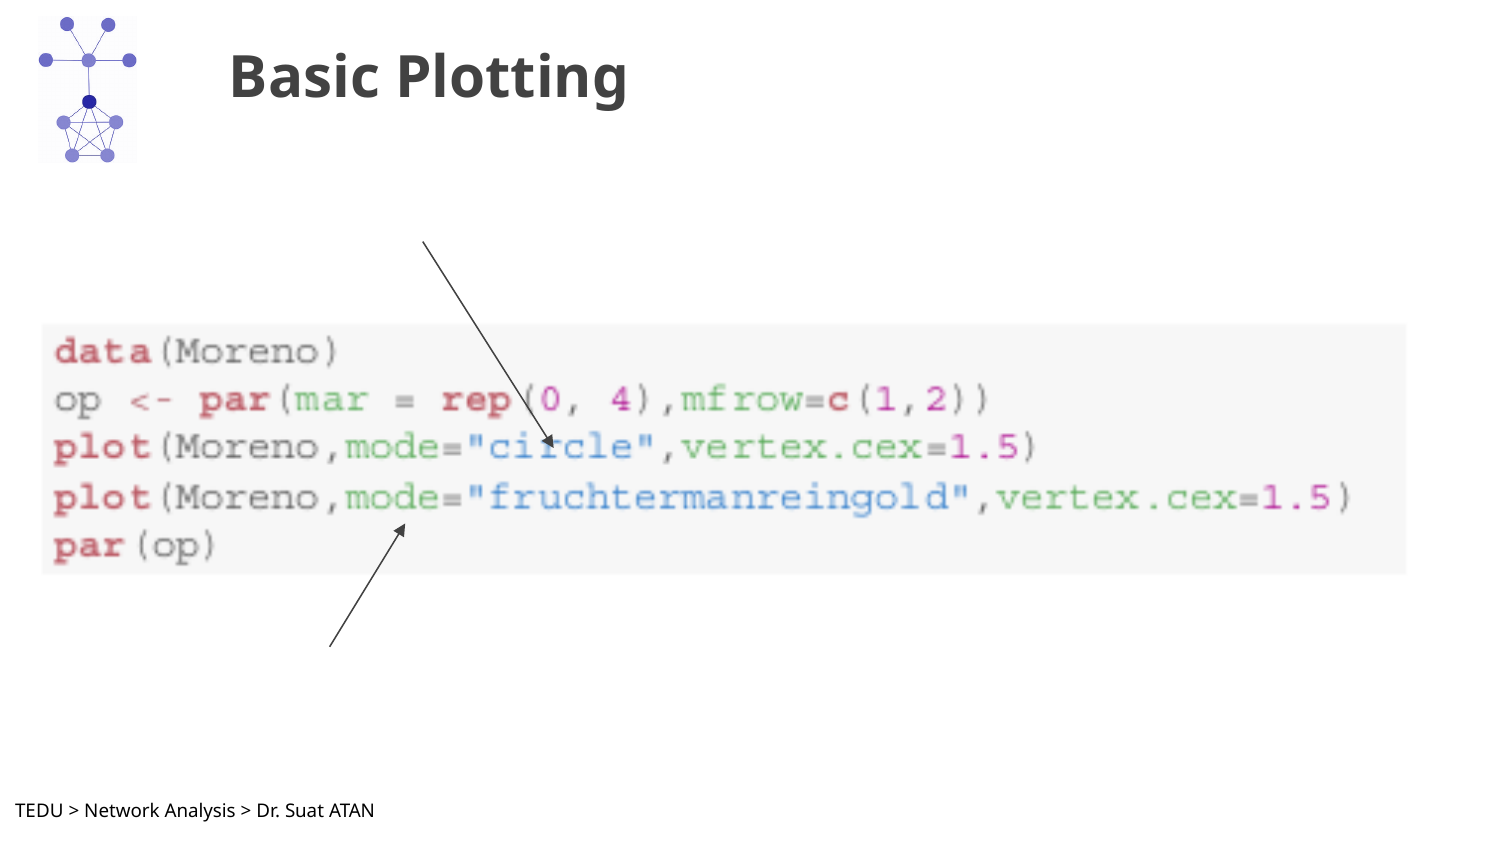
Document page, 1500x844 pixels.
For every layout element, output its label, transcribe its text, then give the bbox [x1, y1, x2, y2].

title Basic Plotting [213, 24, 1368, 189]
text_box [422, 241, 554, 449]
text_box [329, 523, 406, 647]
picture [38, 16, 137, 163]
picture [39, 313, 1428, 600]
